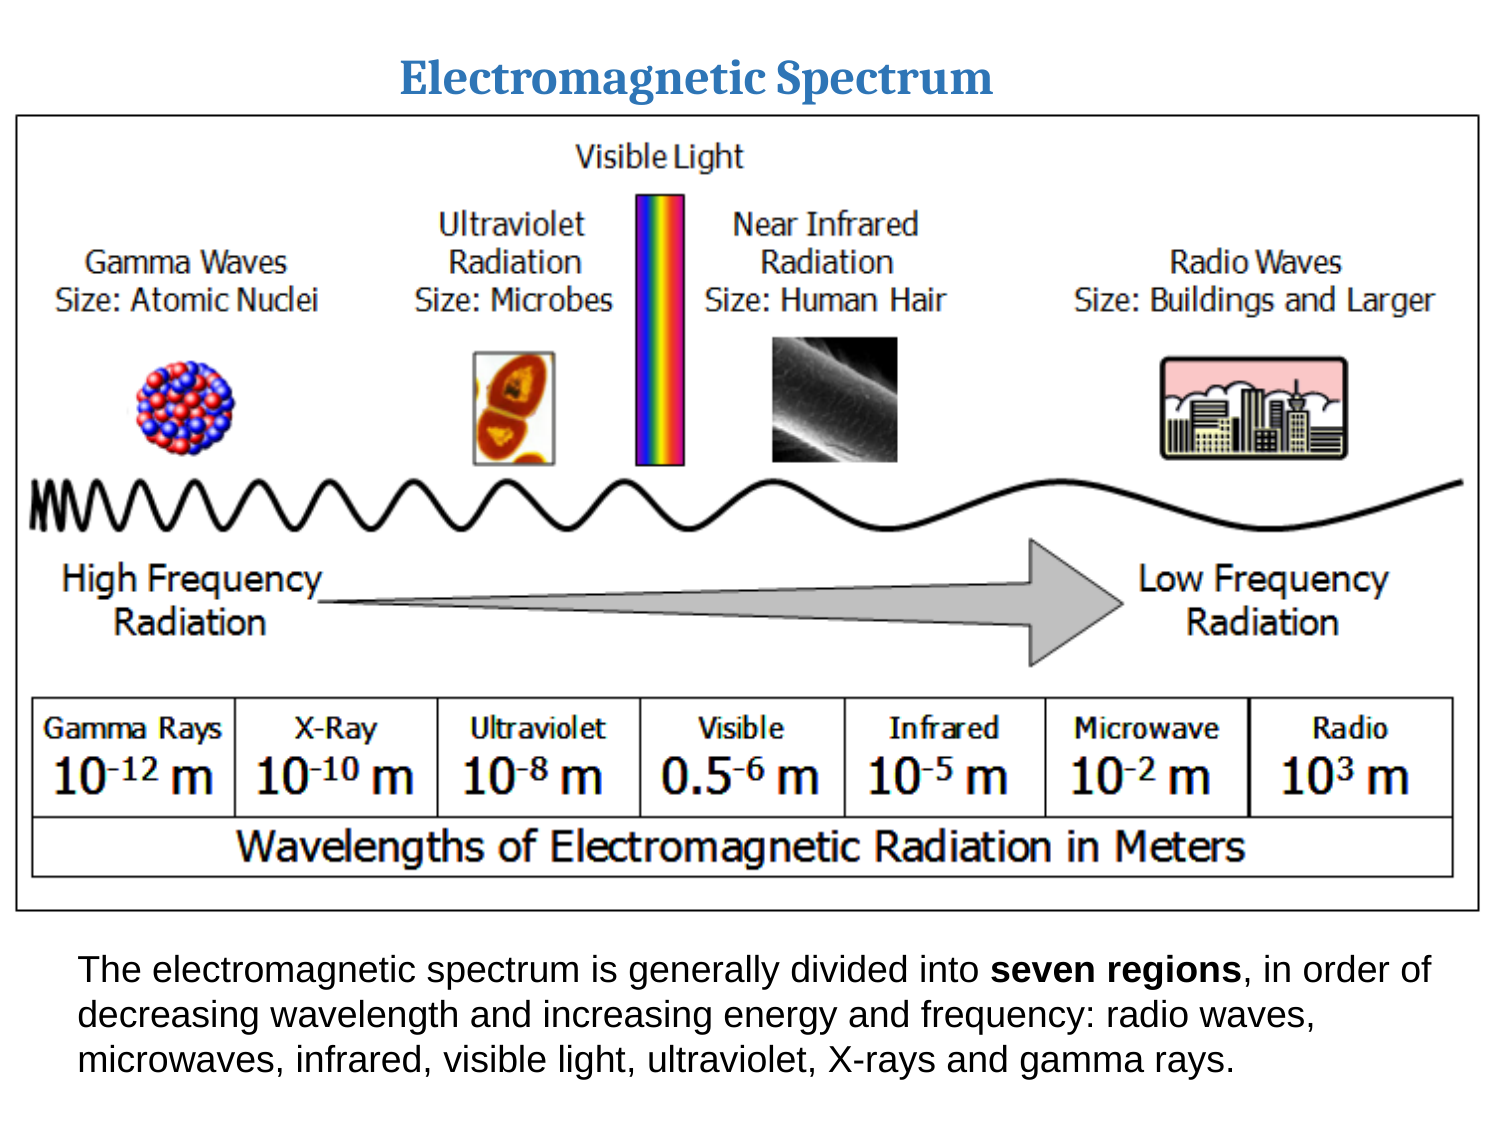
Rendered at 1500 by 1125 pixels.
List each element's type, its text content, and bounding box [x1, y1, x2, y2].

picture [8, 113, 1482, 914]
text_box The electromagnetic spectrum is generally divided into seven regions, in order of decreasing wavelength and increasing energy and frequency: radio waves, microwaves, infrared, visible light, ultraviolet, X-rays and gamma rays. [62, 937, 1500, 1088]
text_box Electromagnetic Spectrum [384, 37, 1009, 113]
